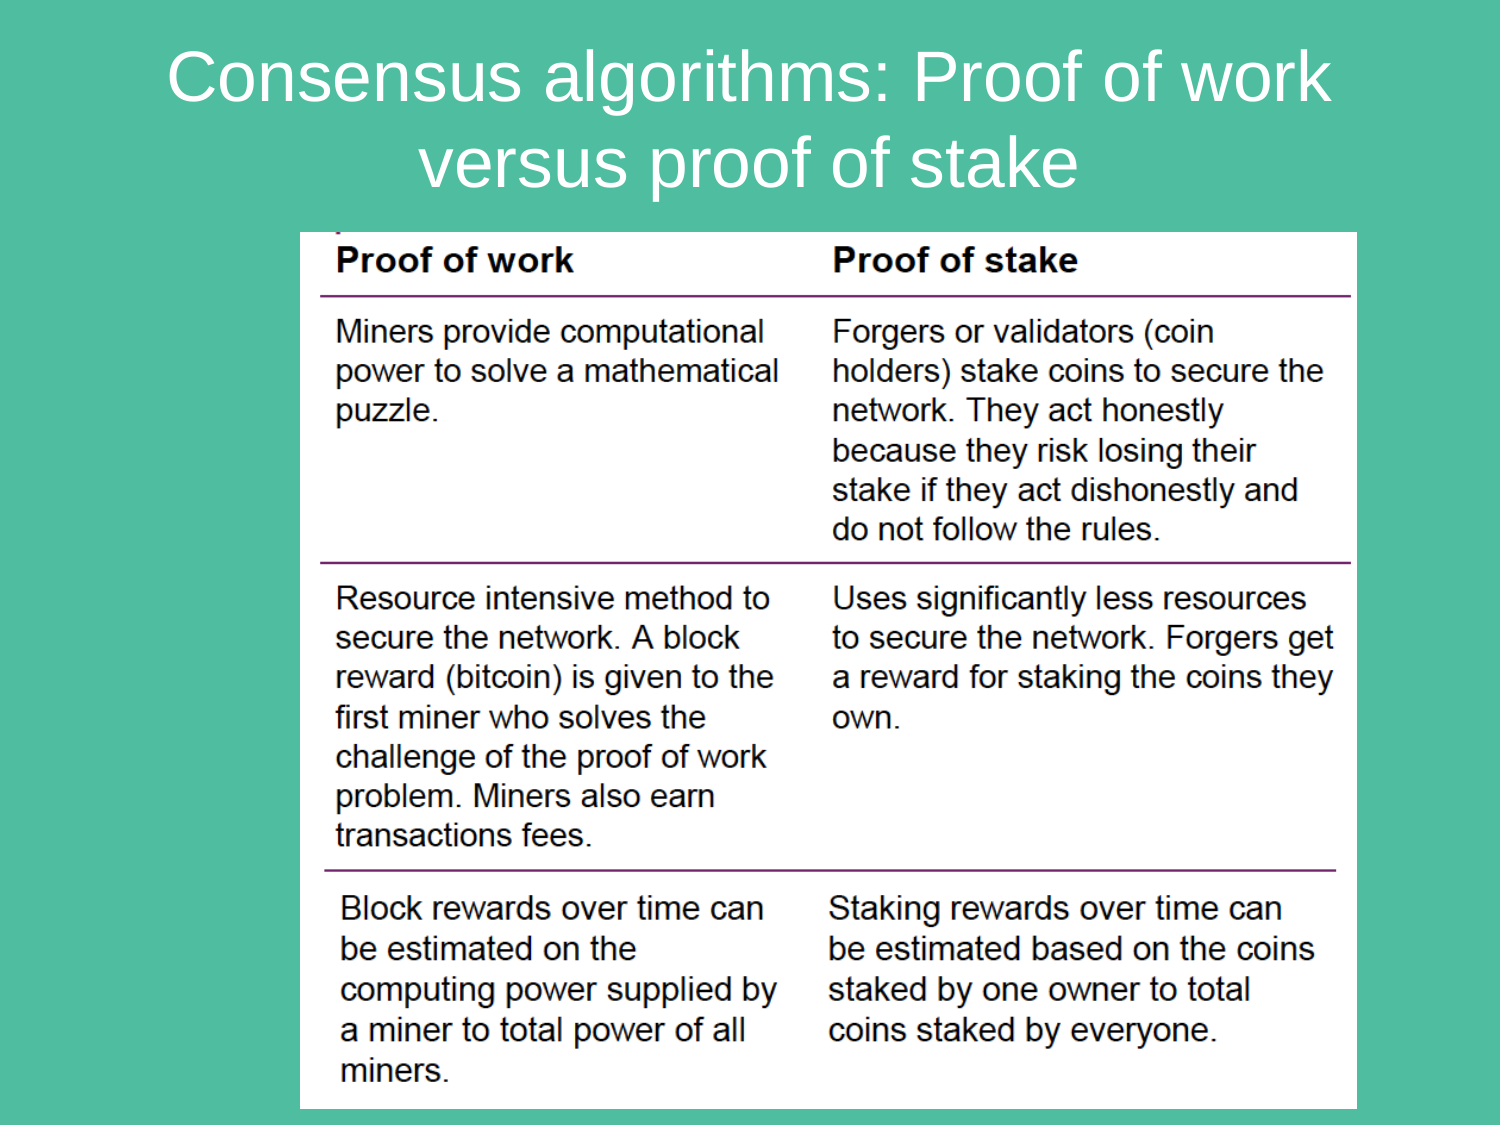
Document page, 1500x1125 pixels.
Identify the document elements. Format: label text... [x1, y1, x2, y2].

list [299, 231, 1357, 851]
title Consensus algorithms: Proof of work versus proof of stake [75, 22, 1425, 210]
picture [299, 851, 1357, 1109]
